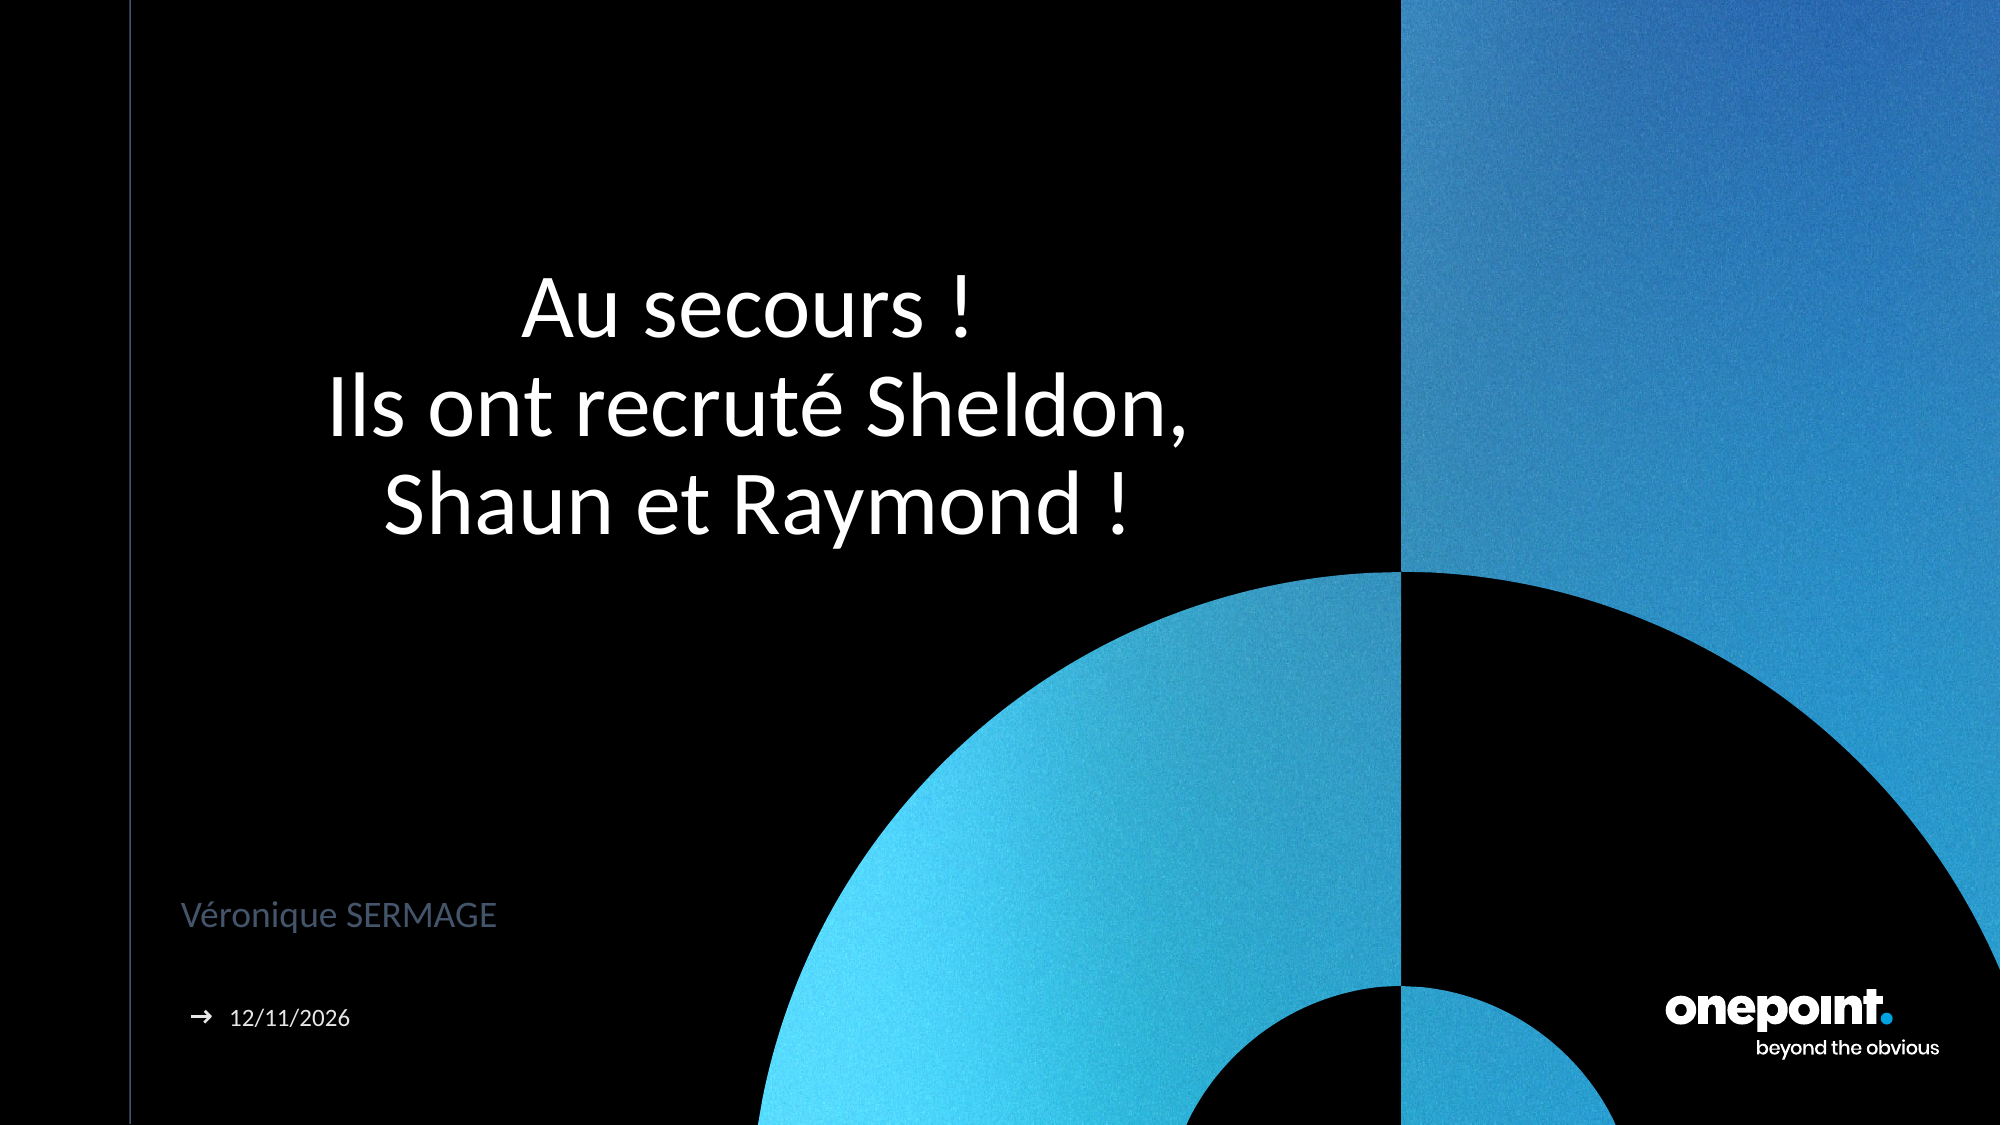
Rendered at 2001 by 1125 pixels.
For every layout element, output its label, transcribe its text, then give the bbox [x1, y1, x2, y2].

title Au secours ! Ils ont recruté Sheldon, Shaun et Raymond ! [187, 207, 751, 563]
picture [756, 0, 2000, 1125]
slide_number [214, 987, 665, 1047]
text_box Véronique SERMAGE [164, 887, 751, 987]
